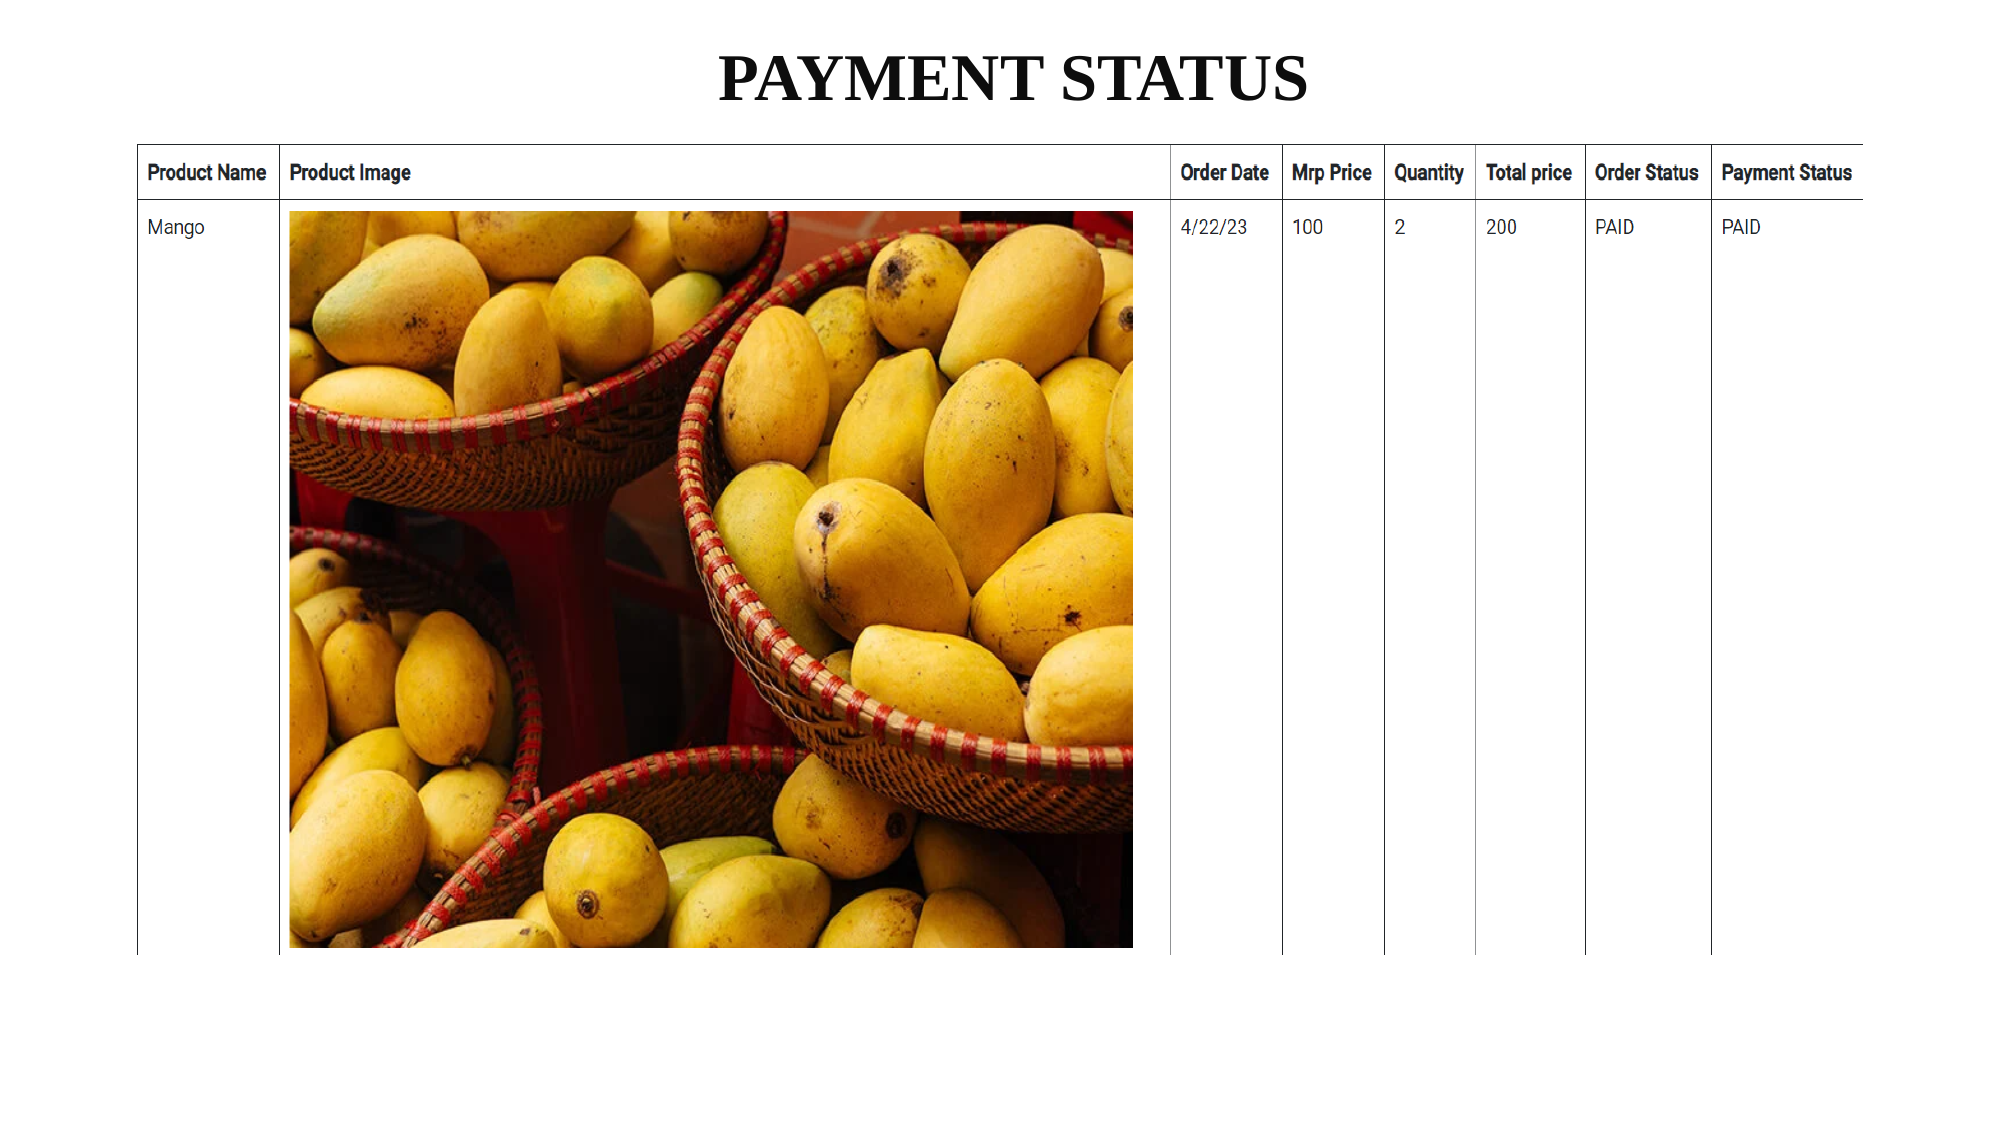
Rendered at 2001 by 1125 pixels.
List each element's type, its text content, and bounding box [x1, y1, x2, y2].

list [137, 122, 1863, 955]
text_box PAYMENT STATUS [482, 26, 1547, 122]
